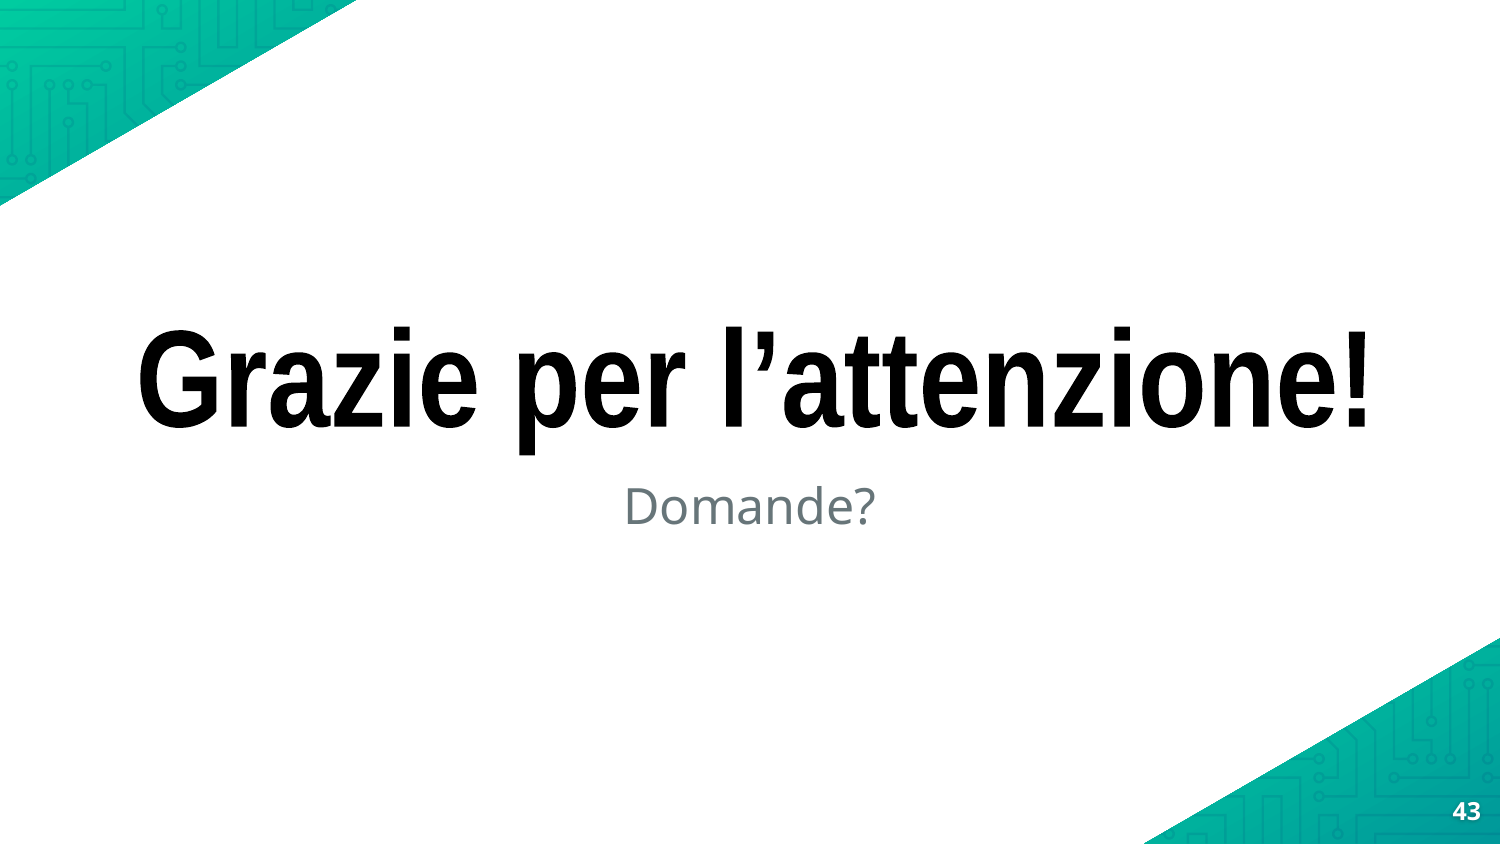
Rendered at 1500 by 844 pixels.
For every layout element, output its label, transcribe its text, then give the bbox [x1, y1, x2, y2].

subtitle Domande? [140, 465, 1360, 595]
slide_number 43 [1391, 779, 1482, 844]
